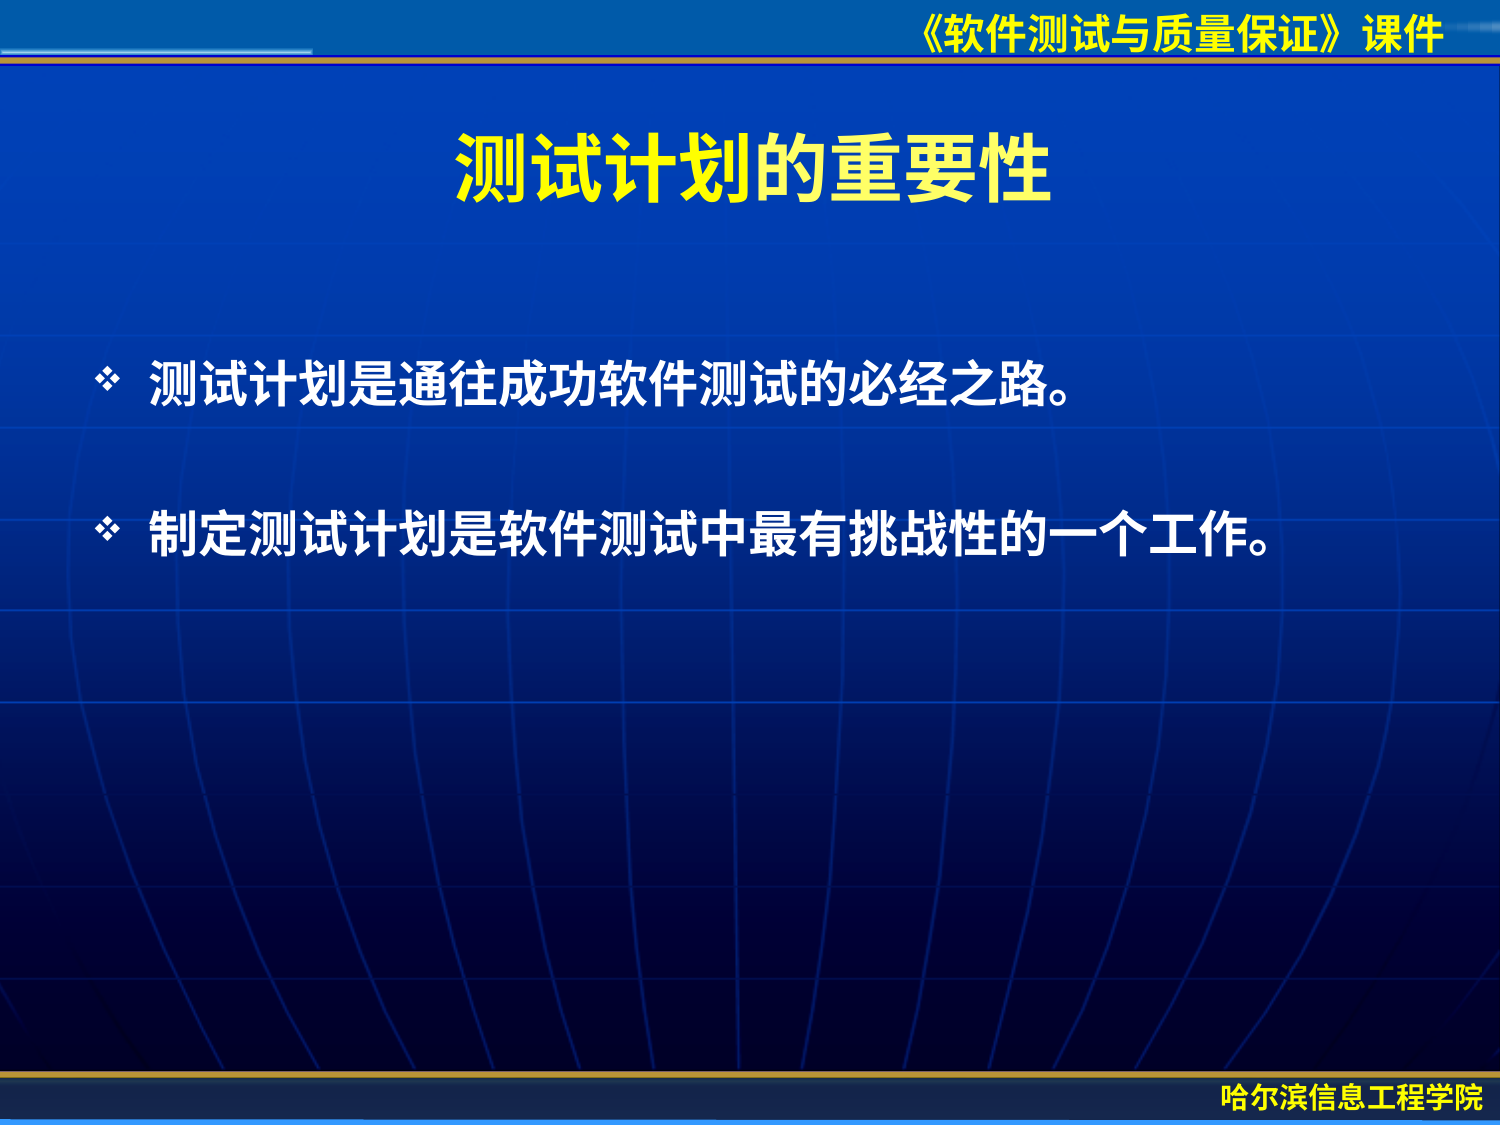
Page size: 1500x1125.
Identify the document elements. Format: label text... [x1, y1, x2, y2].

list 测试计划是通往成功软件测试的必经之路。 制定测试计划是软件测试中最有挑战性的一个工作。 [76, 255, 1455, 681]
picture [0, 0, 1500, 55]
picture [0, 66, 1500, 1071]
title 测试计划的重要性 [53, 90, 1455, 244]
